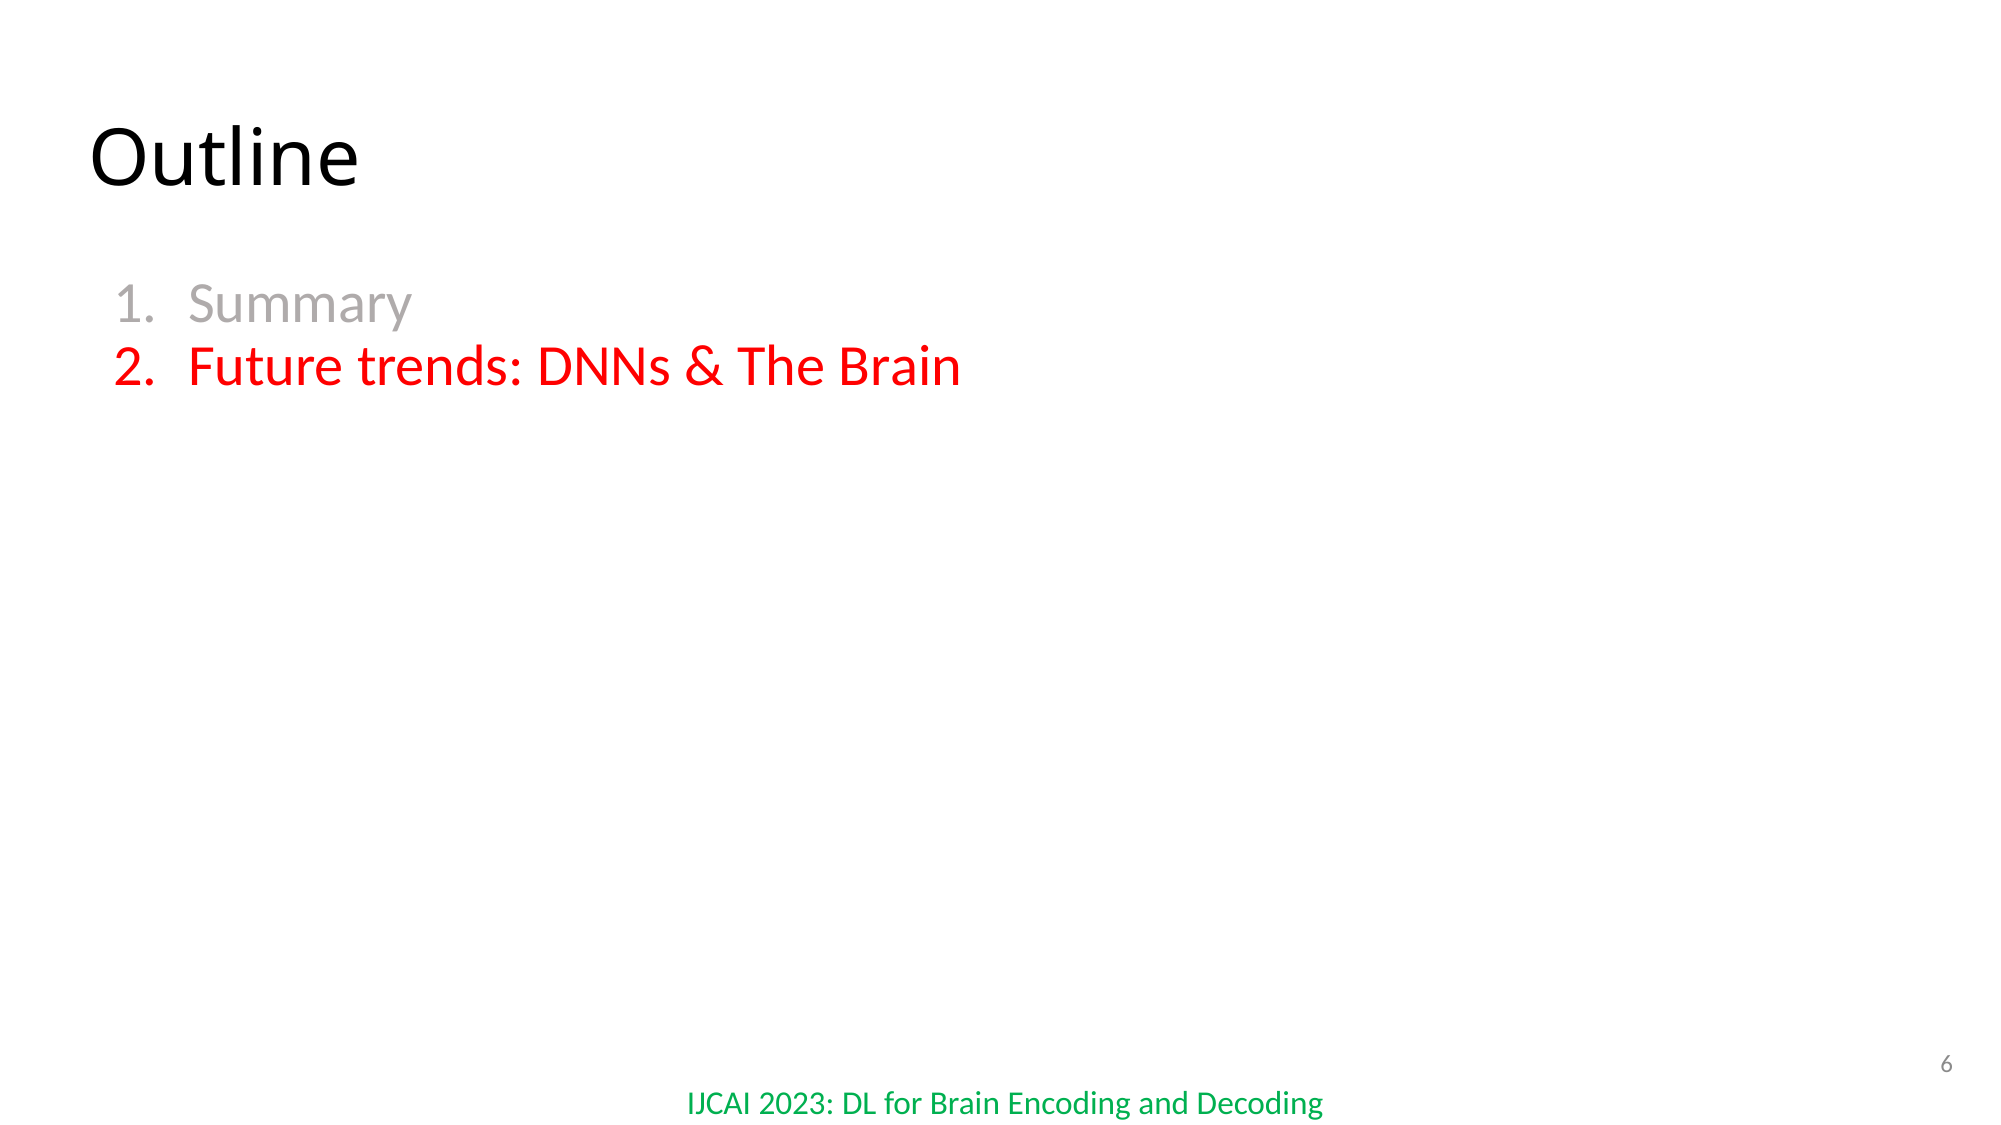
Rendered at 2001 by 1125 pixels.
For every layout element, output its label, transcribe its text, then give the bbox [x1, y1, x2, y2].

slide_number 6 [1853, 1019, 1974, 1106]
title Outline [68, 97, 1932, 223]
list Summary Future trends: DNNs & The Brain [68, 252, 1932, 1000]
